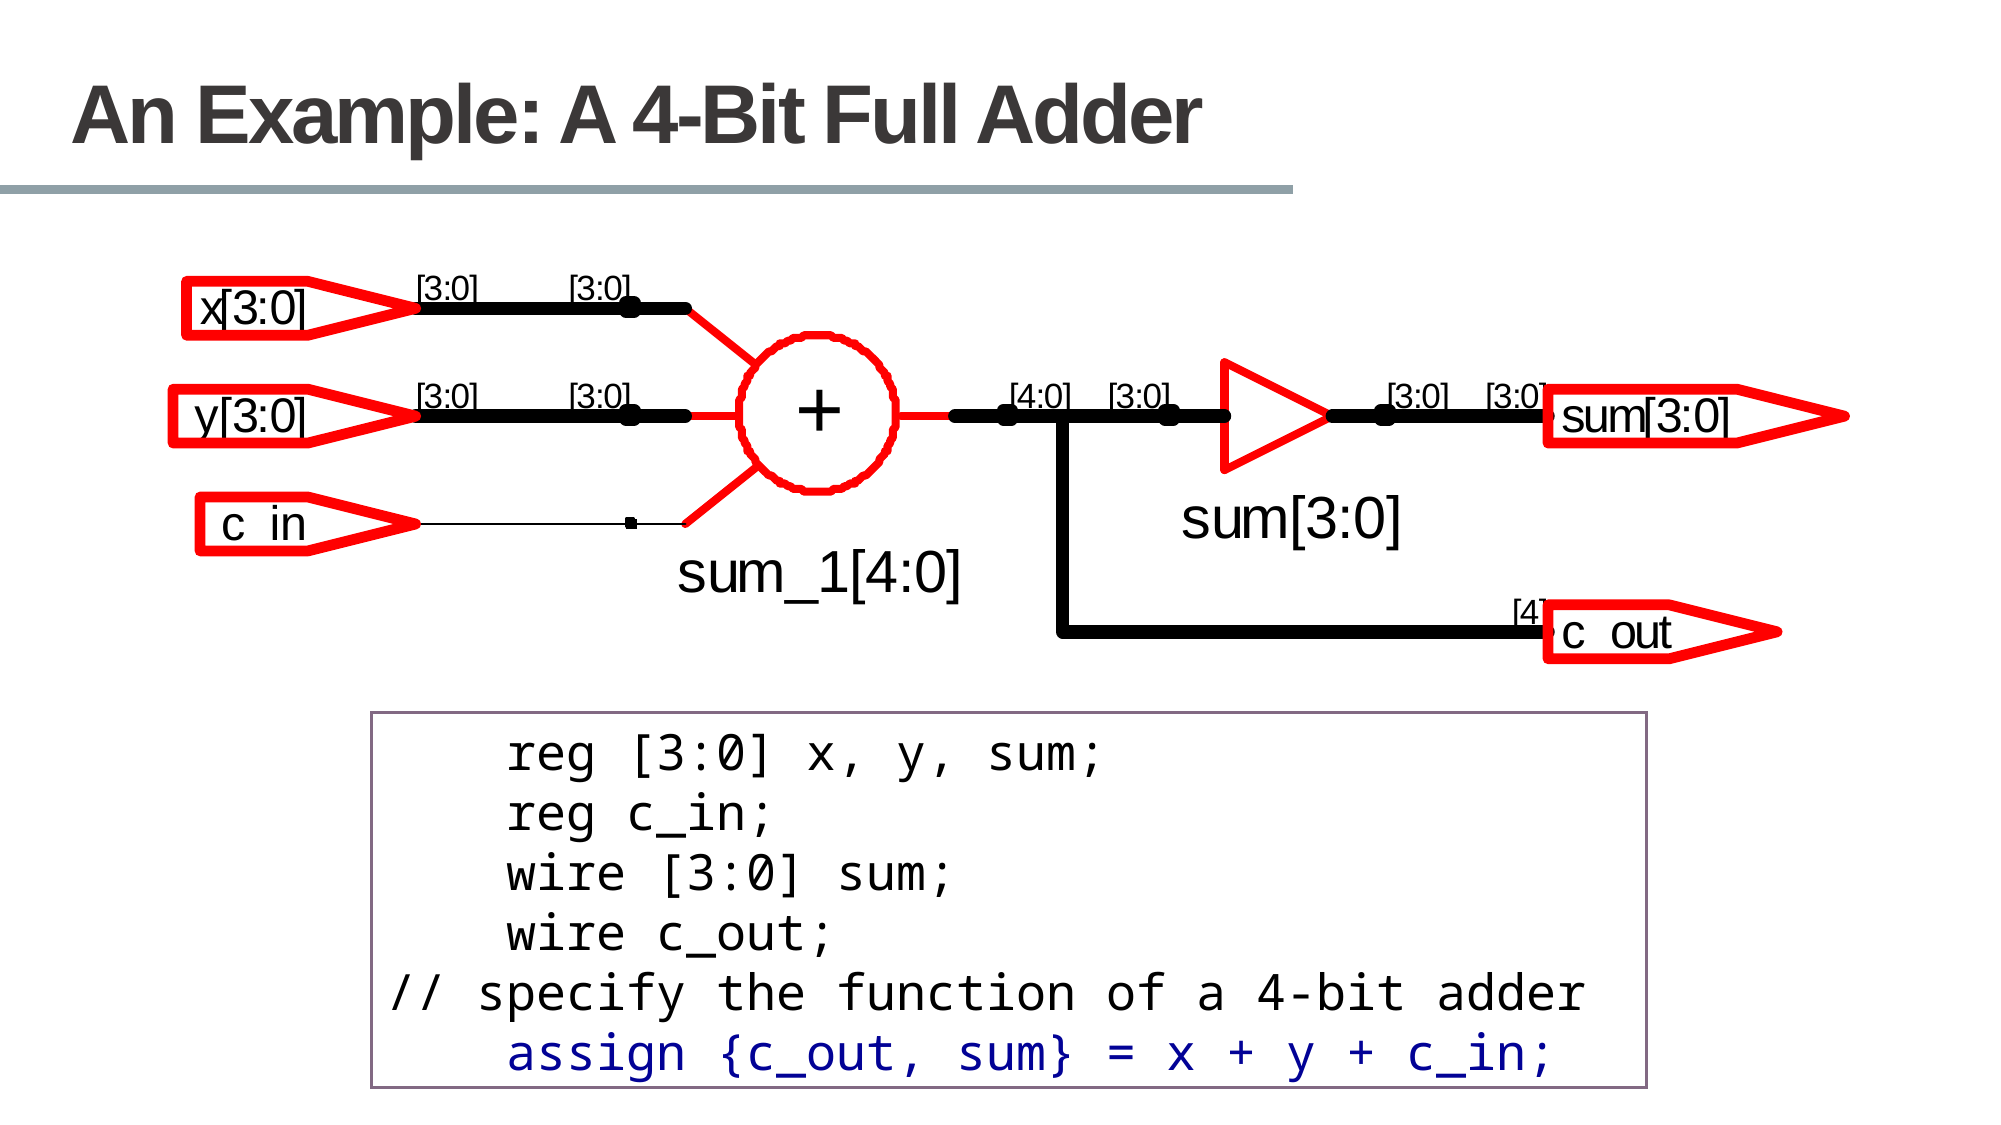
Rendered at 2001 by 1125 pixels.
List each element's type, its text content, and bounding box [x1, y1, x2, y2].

text_box reg [3:0] x, y, sum; reg c_in; wire [3:0] sum; wire c_out; // specify the function of a 4-bit adder assign {c_out, sum} = x + y + c_in; [371, 712, 1647, 1088]
title An Example: A 4-Bit Full Adder [55, 53, 1328, 180]
picture [164, 267, 1853, 667]
